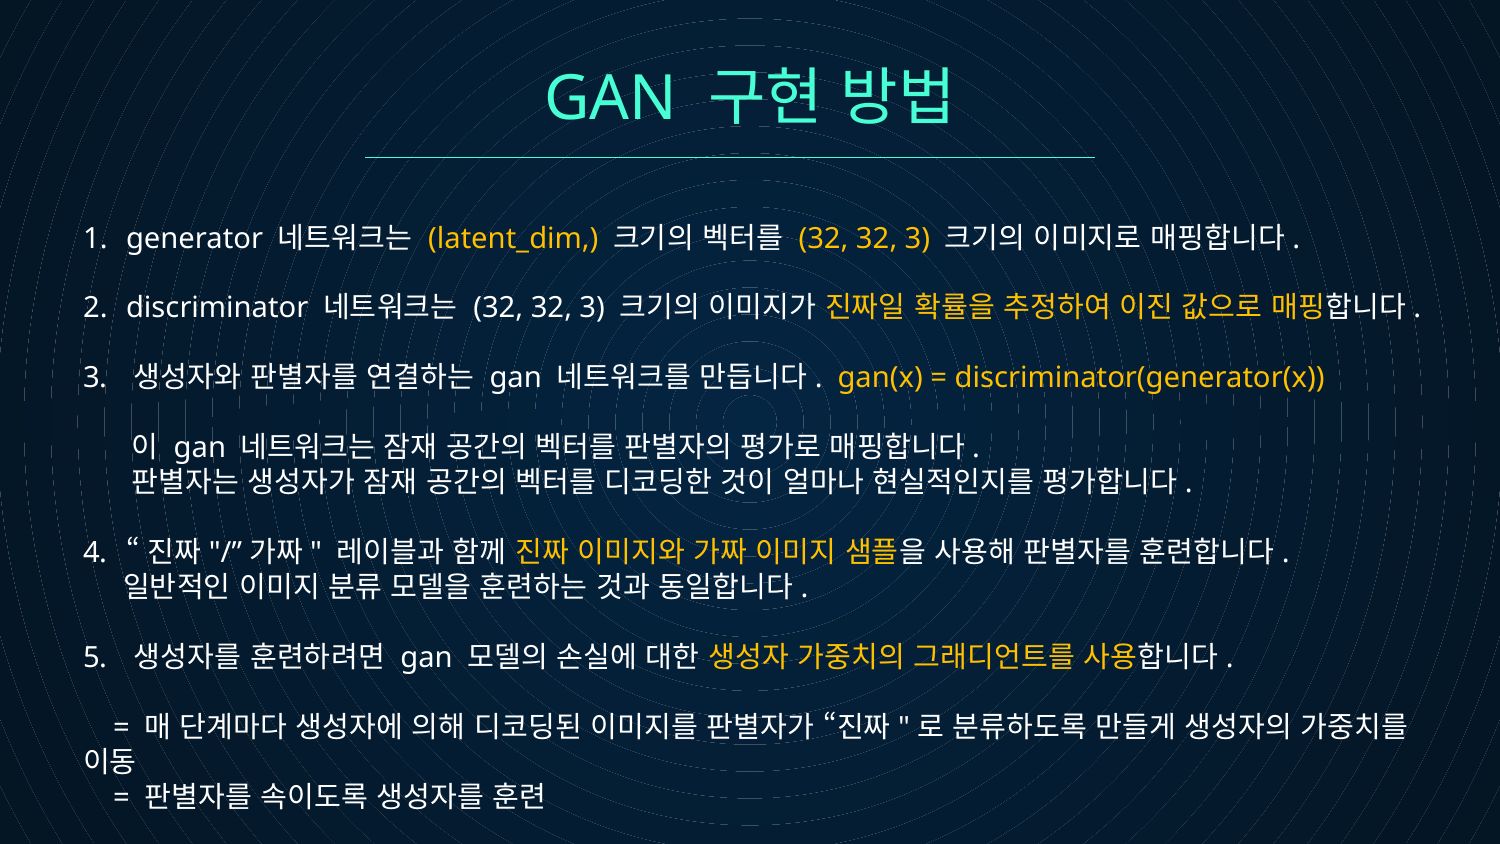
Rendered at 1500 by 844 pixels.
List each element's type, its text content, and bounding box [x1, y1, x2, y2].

text_box generator 네트워크는 (latent_dim,) 크기의 벡터를 (32, 32, 3) 크기의 이미지로 매핑합니다. discriminator 네트워크는 (32, 32, 3) 크기의 이미지가 진짜일 확률을 추정하여 이진 값으로 매핑합니다. 생성자와 판별자를 연결하는 gan 네트워크를 만듭니다. gan(x) = discriminator(generator(x)) 이 gan 네트워크는 잠재 공간의 벡터를 판별자의 평가로 매핑합니다. 판별자는 생성자가 잠재 공간의 벡터를 디코딩한 것이 얼마나 현실적인지를 평가합니다. “진짜"/”가짜" 레이블과 함께 진짜 이미지와 가짜 이미지 샘플을 사용해 판별자를 훈련합니다. 일반적인 이미지 분류 모델을 훈련하는 것과 동일합니다. 생성자를 훈련하려면 gan 모델의 손실에 대한 생성자 가중치의 그래디언트를 사용합니다. = 매 단계마다 생성자에 의해 디코딩된 이미지를 판별자가 “진짜"로 분류하도록 만들게 생성자의 가중치를 이동 = 판별자를 속이도록 생성자를 훈련 [68, 191, 1449, 821]
title GAN 구현 방법 [51, 47, 1449, 147]
